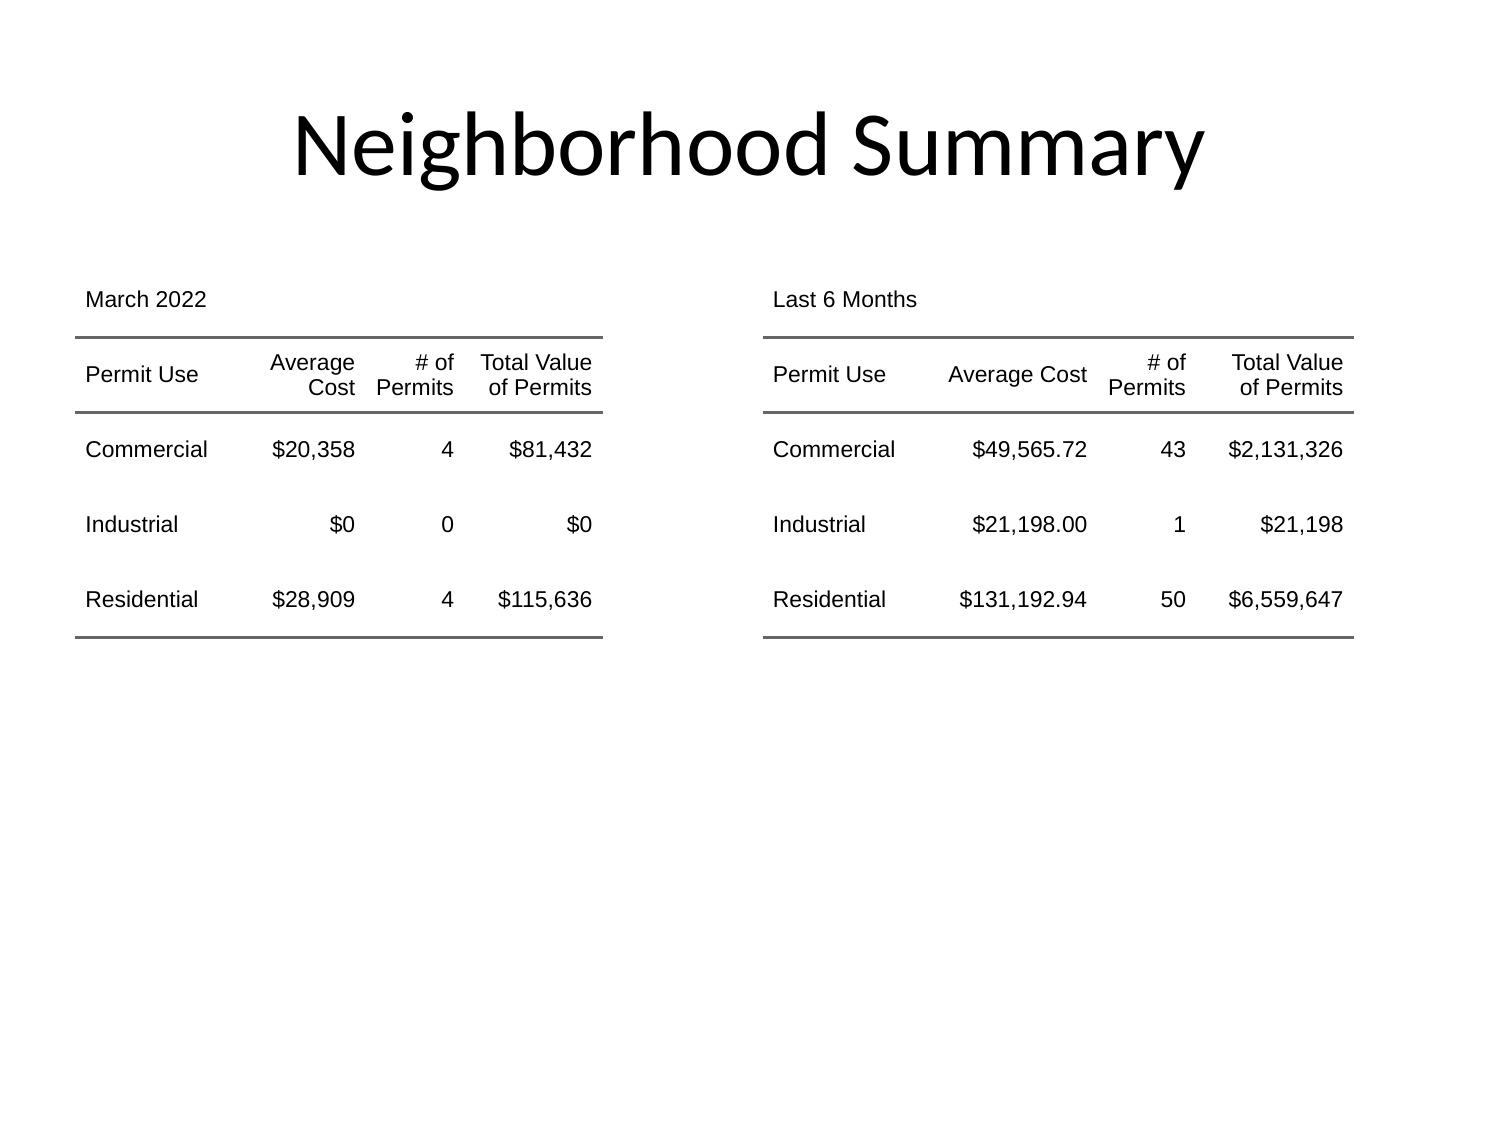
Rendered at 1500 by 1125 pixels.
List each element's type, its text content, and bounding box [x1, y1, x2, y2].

table_cell $21,198 [1197, 488, 1354, 563]
table_cell $28,909 [240, 563, 366, 636]
table_cell $2,131,326 [1197, 414, 1354, 488]
table_cell 1 [1098, 488, 1197, 563]
table_cell 43 [1098, 414, 1197, 488]
table_cell Permit Use [75, 339, 240, 411]
table_cell 4 [366, 563, 464, 636]
table_header Last 6 Months [763, 262, 1354, 336]
table_cell Permit Use [763, 339, 928, 411]
table_cell $21,198.00 [928, 488, 1098, 563]
table_cell Commercial [75, 414, 240, 488]
table_cell Residential [763, 563, 928, 636]
table_cell # of Permits [366, 339, 464, 411]
table_cell Industrial [763, 488, 928, 563]
table_cell $0 [464, 488, 603, 563]
table_cell $115,636 [464, 563, 603, 636]
table_cell $81,432 [464, 414, 603, 488]
table_cell 50 [1098, 563, 1197, 636]
table_cell Industrial [75, 488, 240, 563]
table_cell $0 [240, 488, 366, 563]
table_cell $6,559,647 [1197, 563, 1354, 636]
title Neighborhood Summary [75, 45, 1425, 233]
table_cell $131,192.94 [928, 563, 1098, 636]
table_cell $20,358 [240, 414, 366, 488]
table_cell Commercial [763, 414, 928, 488]
table_cell Total Value of Permits [1197, 339, 1354, 411]
table_cell 0 [366, 488, 464, 563]
table_cell $49,565.72 [928, 414, 1098, 488]
table_cell # of Permits [1098, 339, 1197, 411]
table_cell Residential [75, 563, 240, 636]
table_cell 4 [366, 414, 464, 488]
table_cell Average Cost [928, 339, 1098, 411]
table_cell Average Cost [240, 339, 366, 411]
table_header March 2022 [75, 262, 603, 336]
table_cell Total Value of Permits [464, 339, 603, 411]
